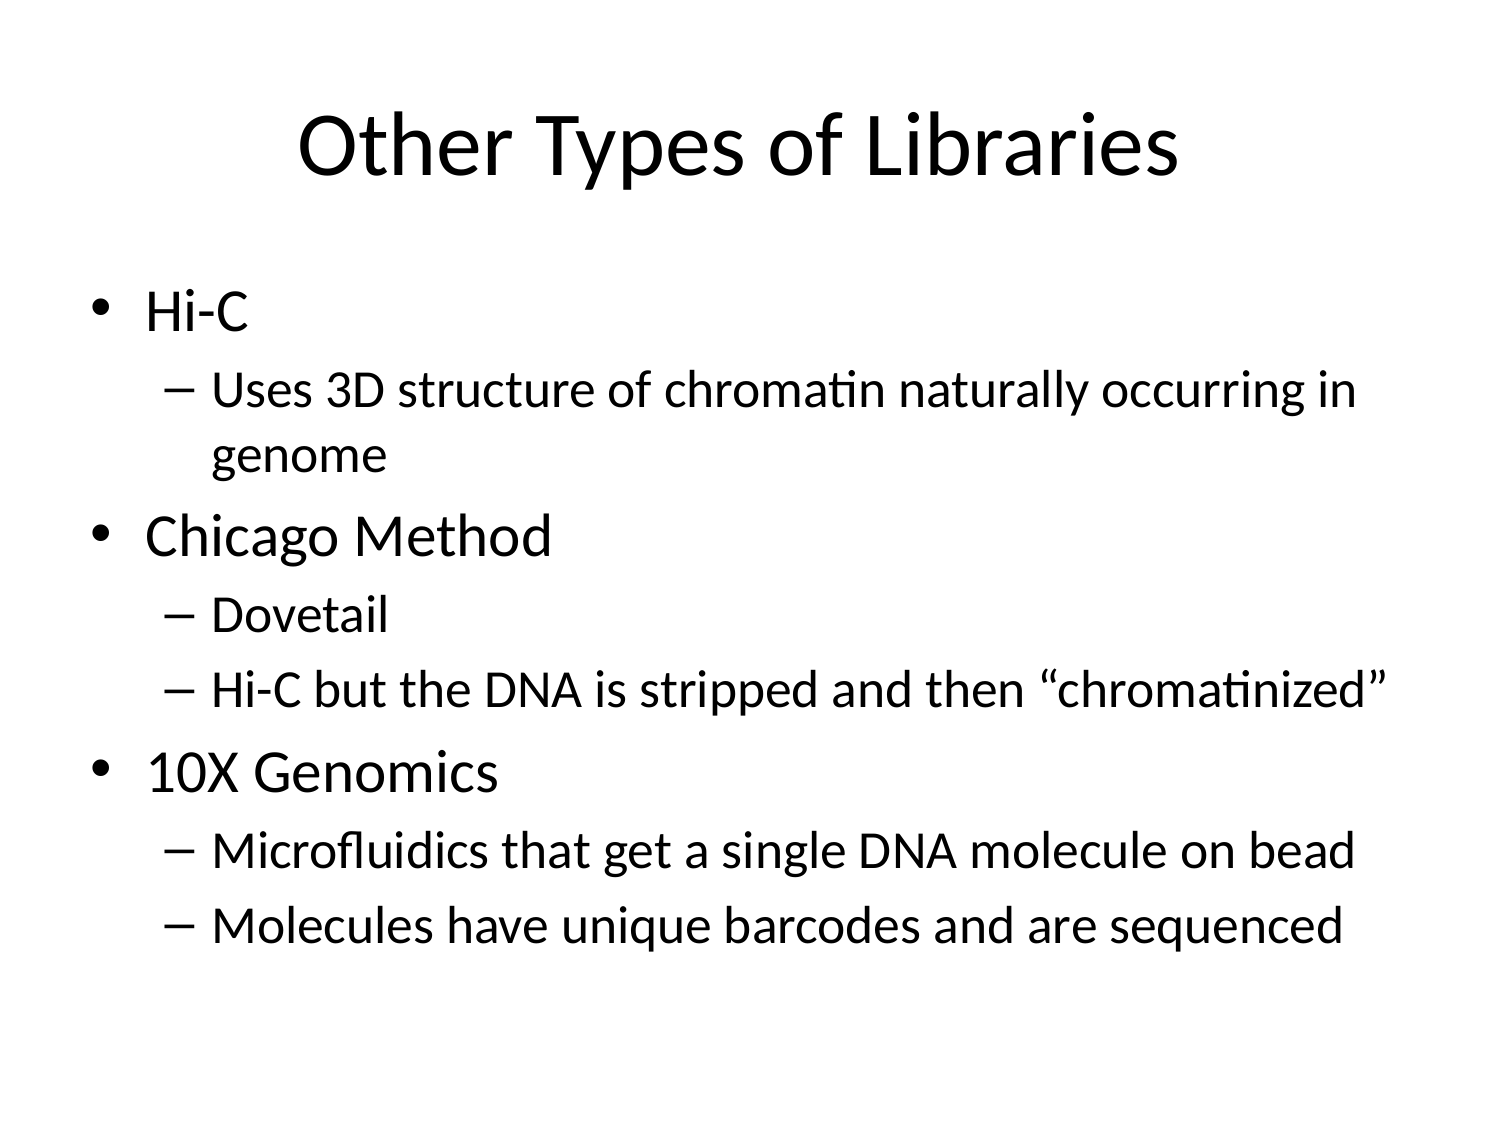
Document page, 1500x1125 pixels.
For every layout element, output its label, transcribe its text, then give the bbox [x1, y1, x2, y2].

list Hi-C Uses 3D structure of chromatin naturally occurring in genome Chicago Method Dovetail Hi-C but the DNA is stripped and then “chromatinized” 10X Genomics Microfluidics that get a single DNA molecule on bead Molecules have unique barcodes and are sequenced [75, 262, 1425, 1005]
title Other Types of Libraries [75, 45, 1425, 233]
